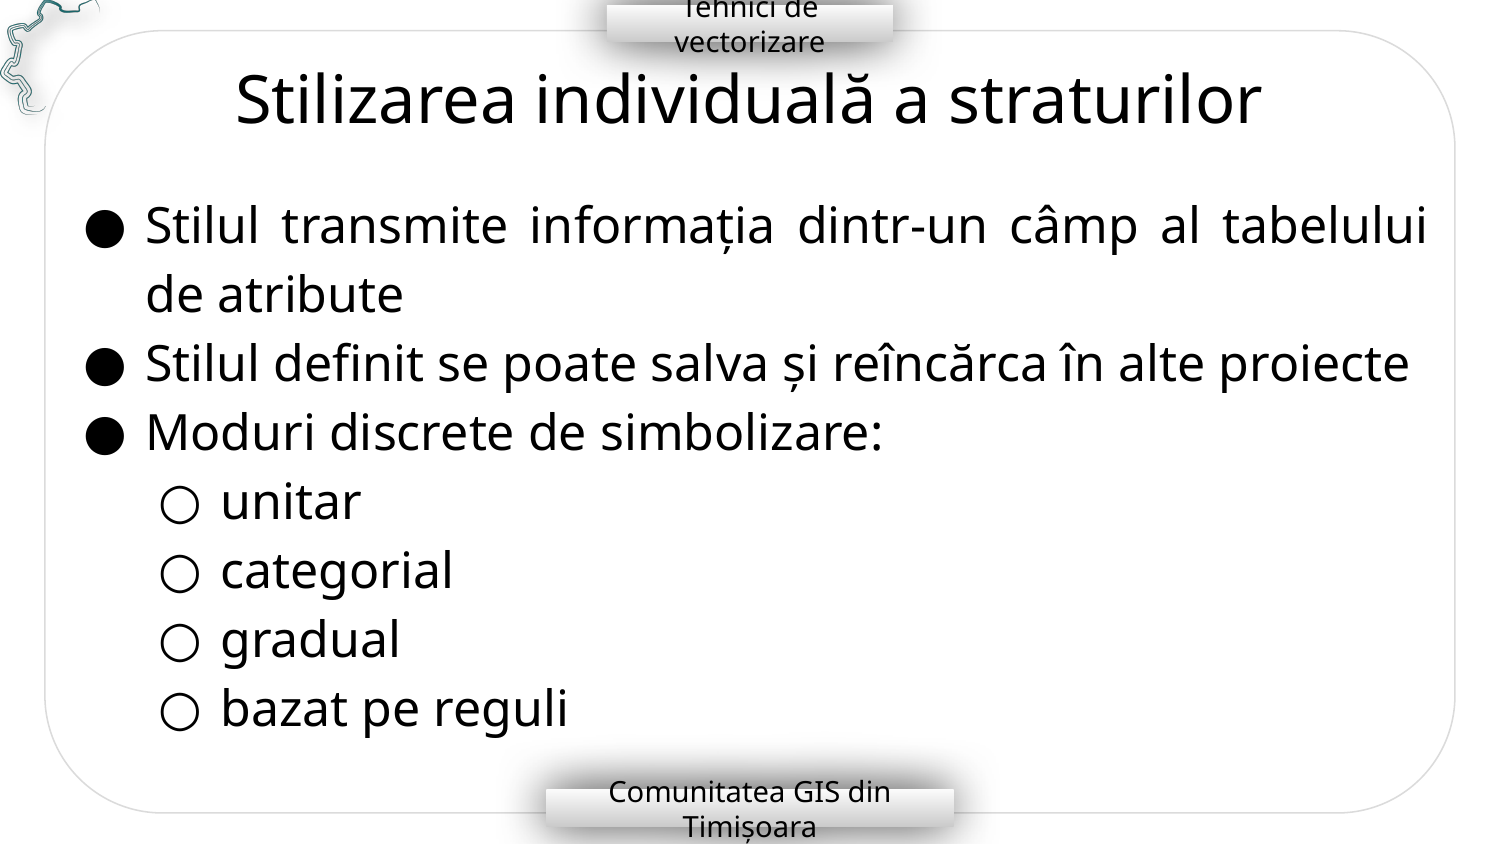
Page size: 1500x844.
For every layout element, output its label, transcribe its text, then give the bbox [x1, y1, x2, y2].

text_box Stilul transmite informația dintr-un câmp al tabelului de atribute Stilul definit se poate salva şi reîncărca în alte proiecte Moduri discrete de simbolizare: unitar categorial gradual bazat pe reguli [65, 165, 1435, 755]
text_box [44, 30, 1455, 813]
picture [0, 0, 100, 115]
text_box Tehnici de vectorizare [606, 5, 893, 42]
text_box Stilizarea individuală a straturilor [109, 59, 1401, 134]
text_box Comunitatea GIS din Timișoara [546, 789, 954, 827]
